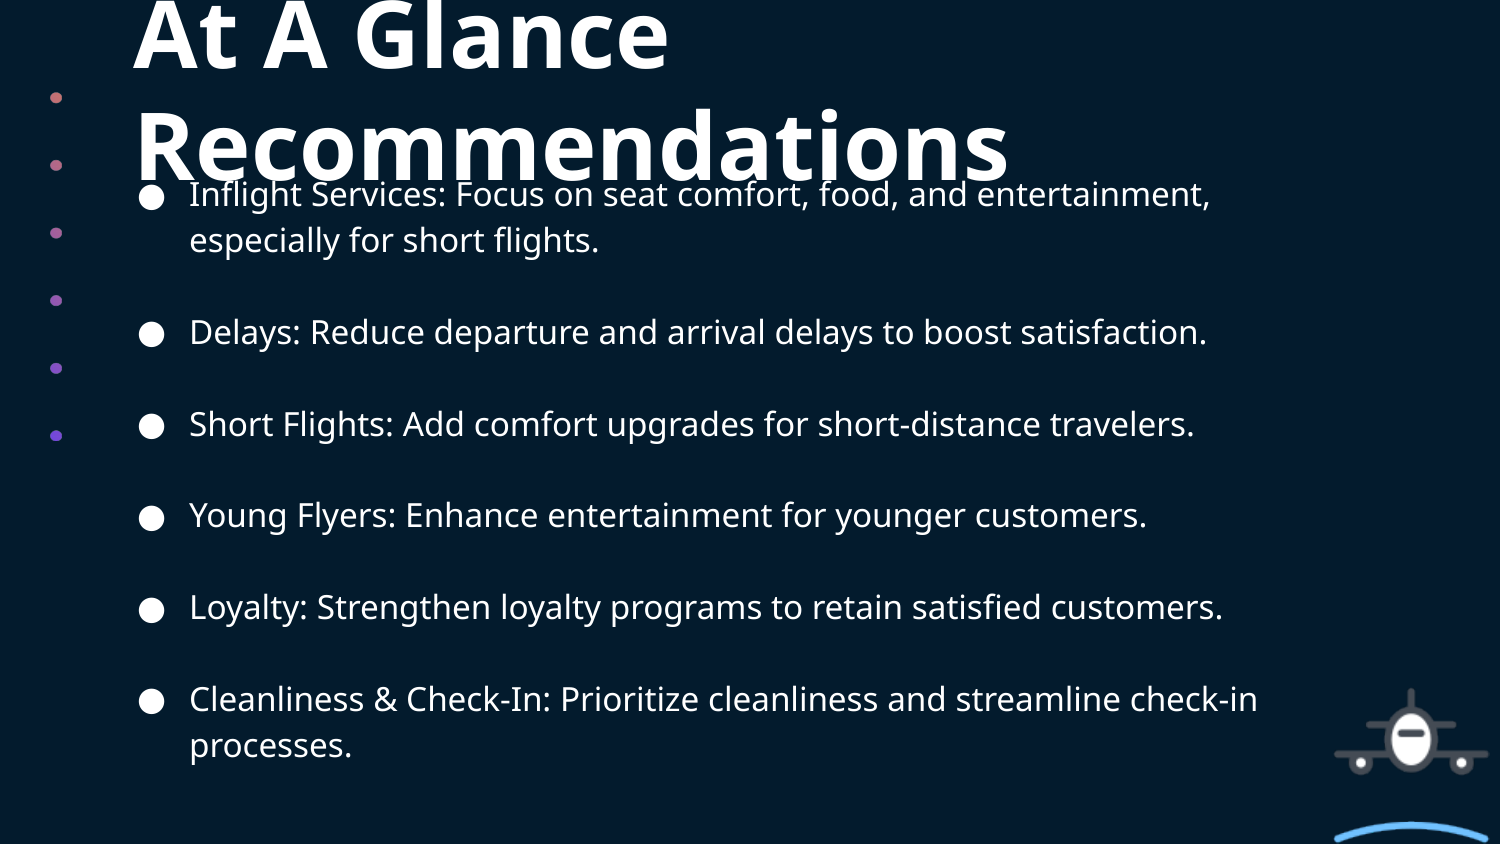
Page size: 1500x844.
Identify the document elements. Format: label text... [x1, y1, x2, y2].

picture [1333, 687, 1490, 844]
title At A Glance Recommendations [118, 11, 1411, 163]
picture [51, 93, 62, 441]
subtitle Inflight Services: Focus on seat comfort, food, and entertainment, especially for short flights. Delays: Reduce departure and arrival delays to boost satisfaction. Short Flights: Add comfort upgrades for short-distance travelers. Young Flyers: Enhance entertainment for younger customers. Loyalty: Strengthen loyalty programs to retain satisfied customers. Cleanliness & Check-In: Prioritize cleanliness and streamline check-in processes. [99, 112, 1363, 779]
